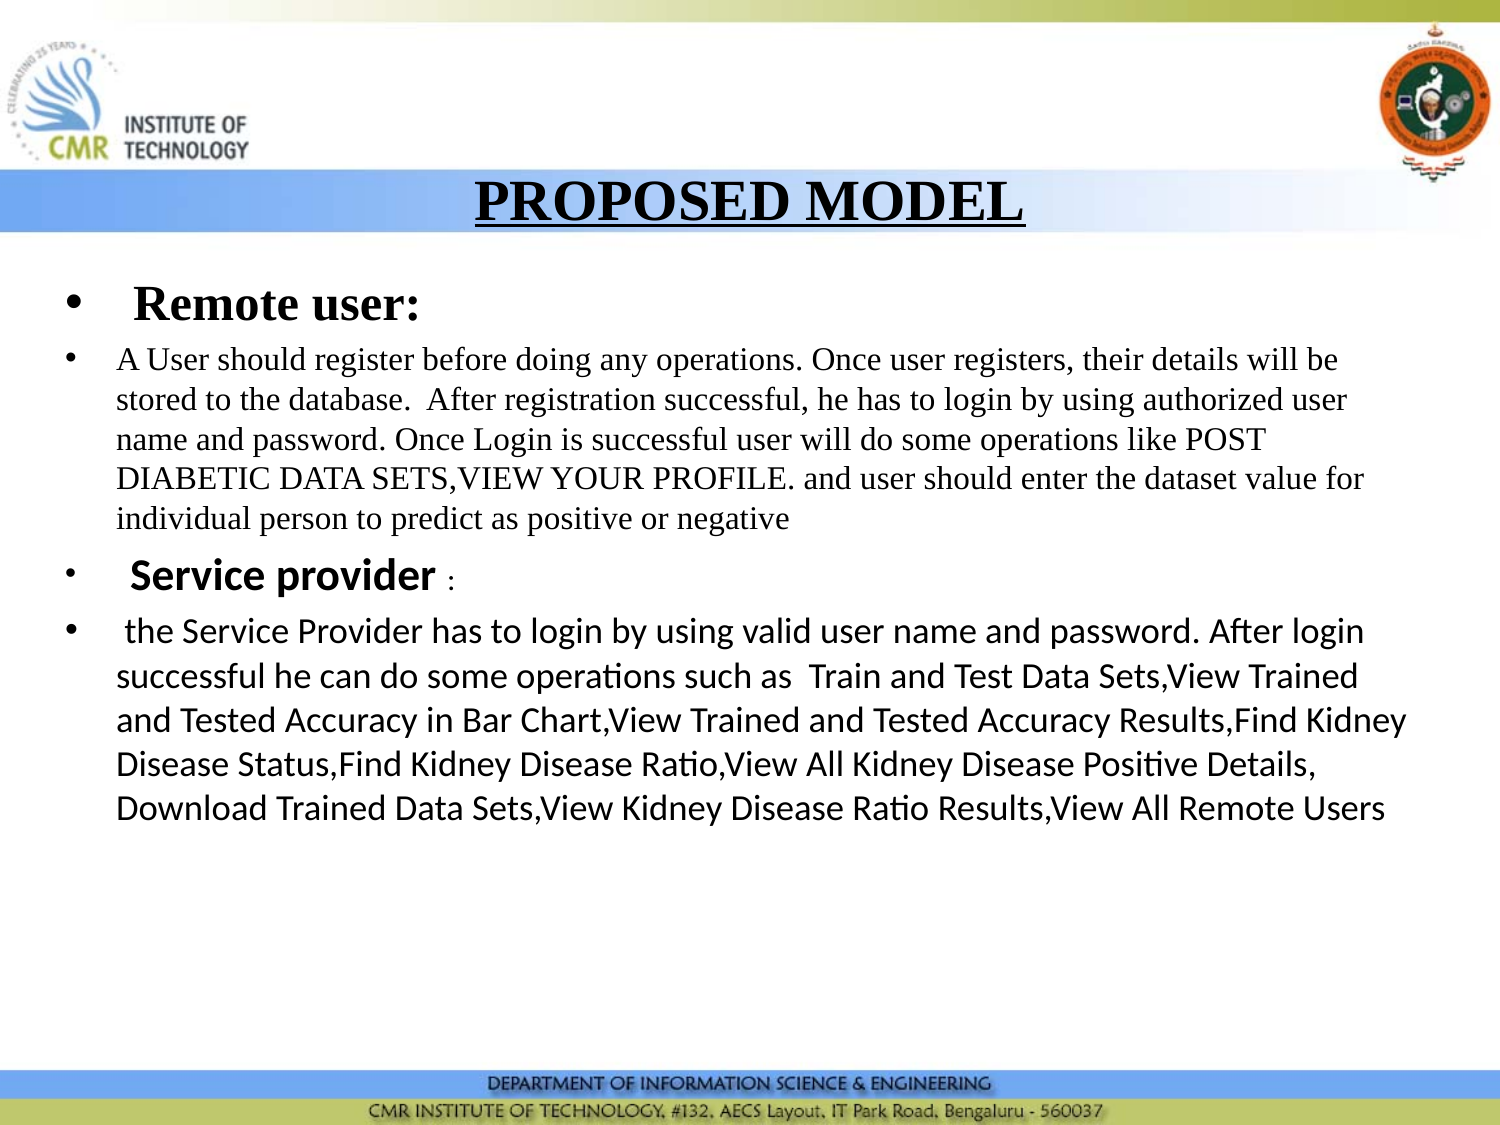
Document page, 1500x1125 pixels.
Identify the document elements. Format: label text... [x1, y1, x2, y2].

list Remote user: A User should register before doing any operations. Once user registers, their details will be stored to the database. After registration successful, he has to login by using authorized user name and password. Once Login is successful user will do some operations like POST DIABETIC DATA SETS,VIEW YOUR PROFILE. and user should enter the dataset value for individual person to predict as positive or negative Service provider : the Service Provider has to login by using valid user name and password. After login successful he can do some operations such as Train and Test Data Sets,View Trained and Tested Accuracy in Bar Chart,View Trained and Tested Accuracy Results,Find Kidney Disease Status,Find Kidney Disease Ratio,View All Kidney Disease Positive Details, Download Trained Data Sets,View Kidney Disease Ratio Results,View All Remote Users [50, 262, 1425, 1038]
picture [0, 0, 1500, 1125]
title PROPOSED MODEL [75, 162, 1425, 233]
